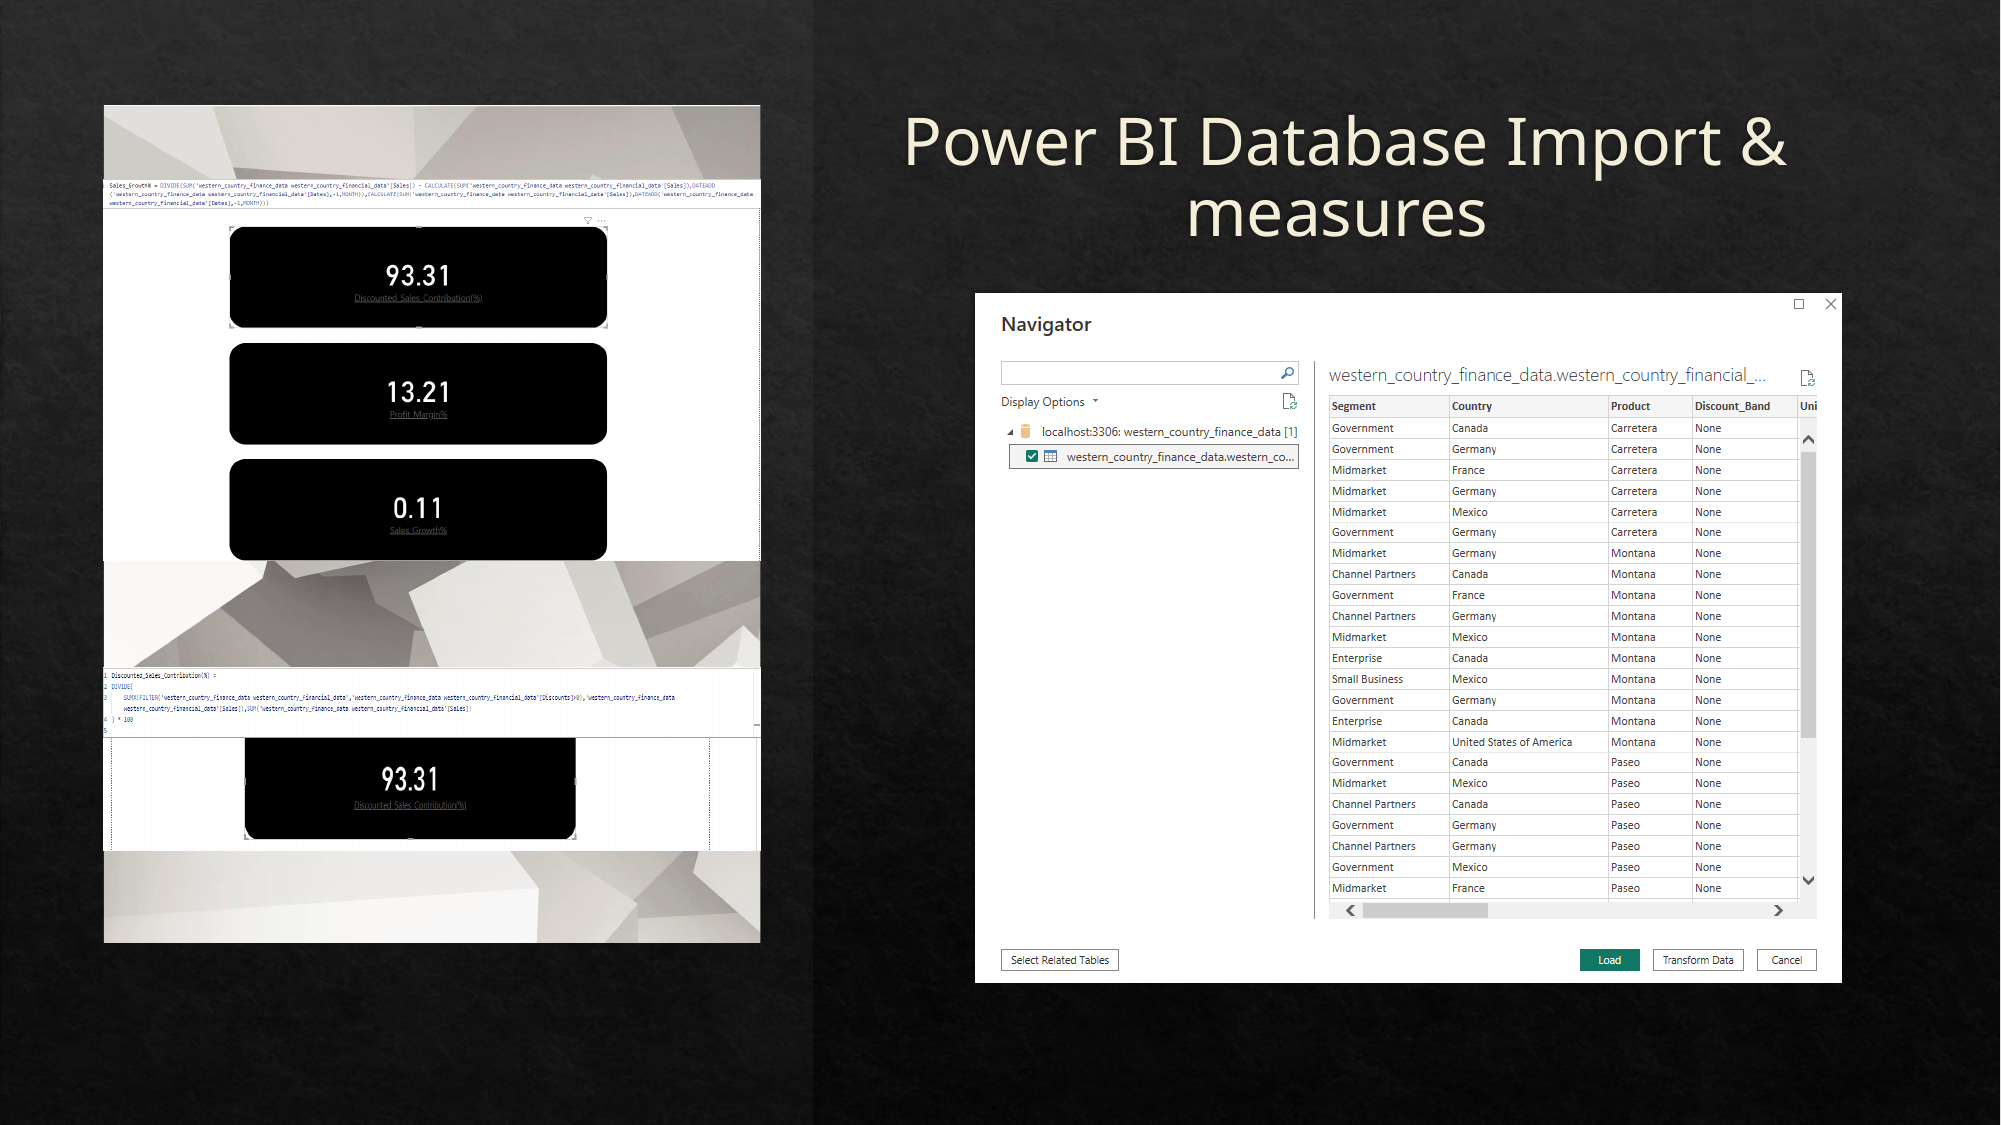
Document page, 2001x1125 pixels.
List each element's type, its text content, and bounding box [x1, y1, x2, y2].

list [974, 293, 1843, 983]
title Power BI Database Import & measures [866, 99, 1825, 260]
text_box [820, 0, 2000, 1125]
picture [0, 0, 814, 1125]
